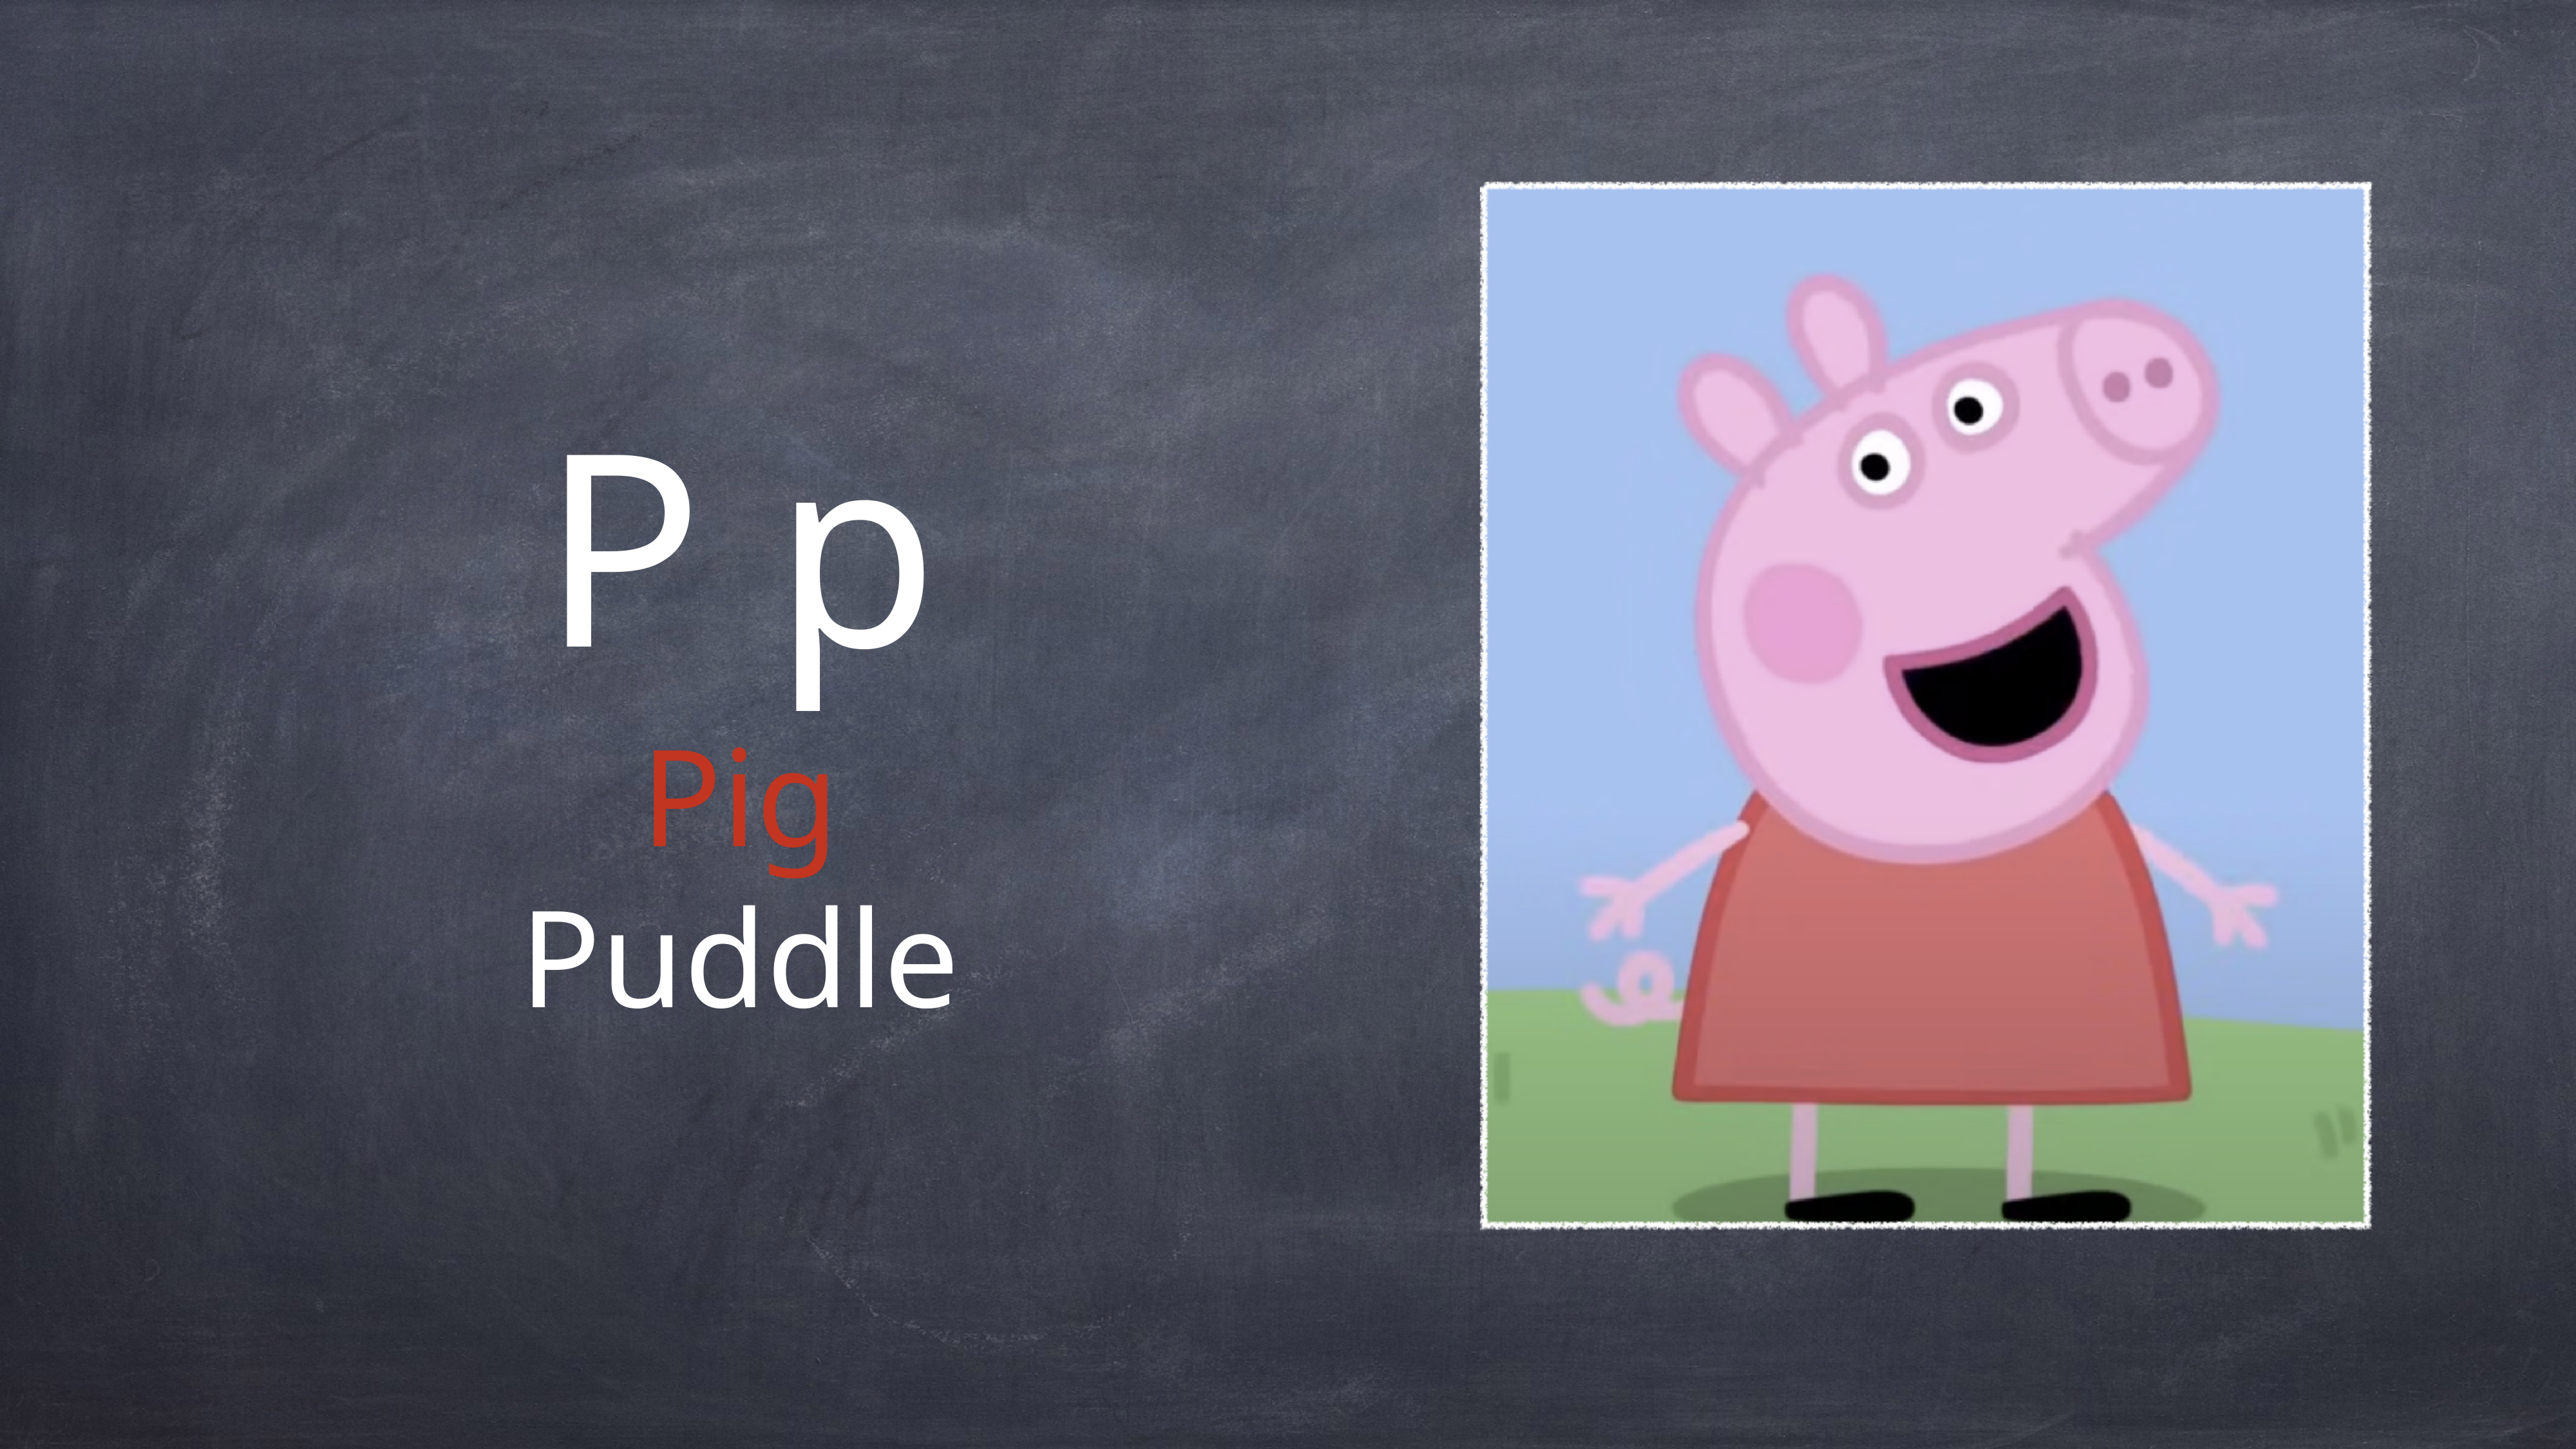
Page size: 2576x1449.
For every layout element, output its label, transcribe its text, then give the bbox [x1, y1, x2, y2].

picture [0, 0, 2576, 1449]
title P p [166, 195, 1314, 706]
list Pig Puddle [166, 706, 1314, 1243]
